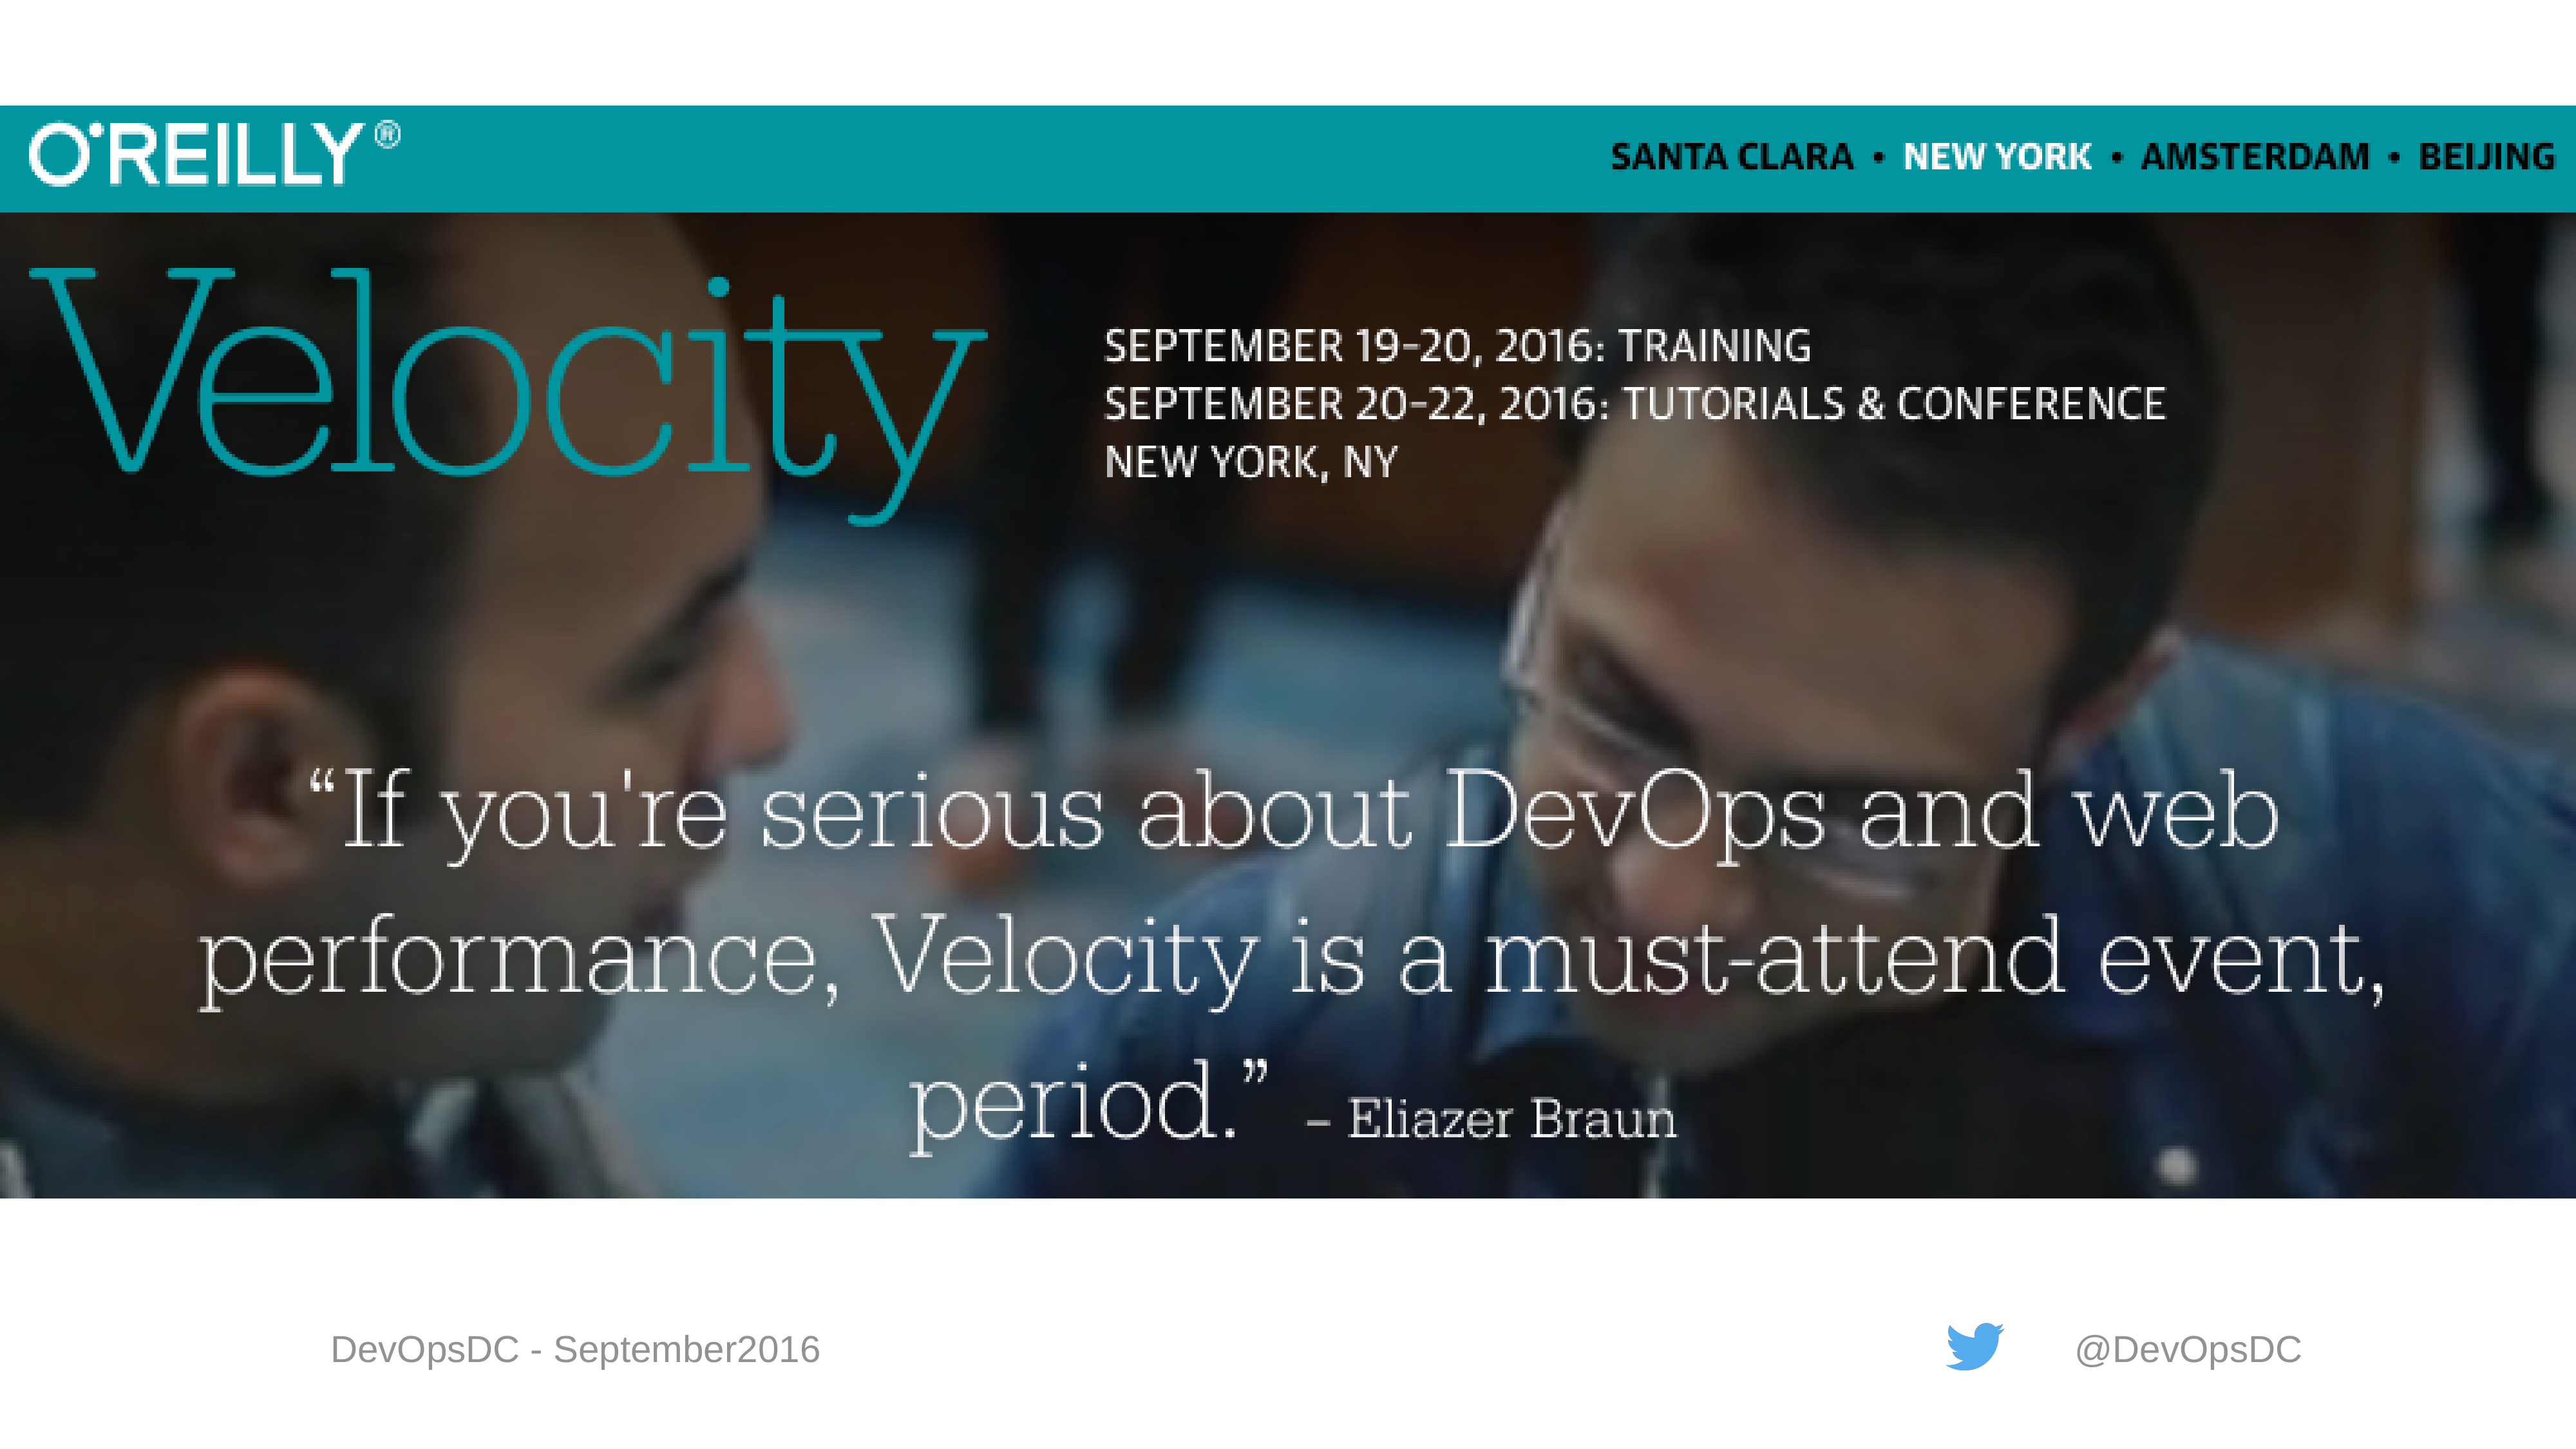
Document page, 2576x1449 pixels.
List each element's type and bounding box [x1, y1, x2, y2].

picture [1931, 1304, 2018, 1390]
picture [0, 106, 2576, 1199]
